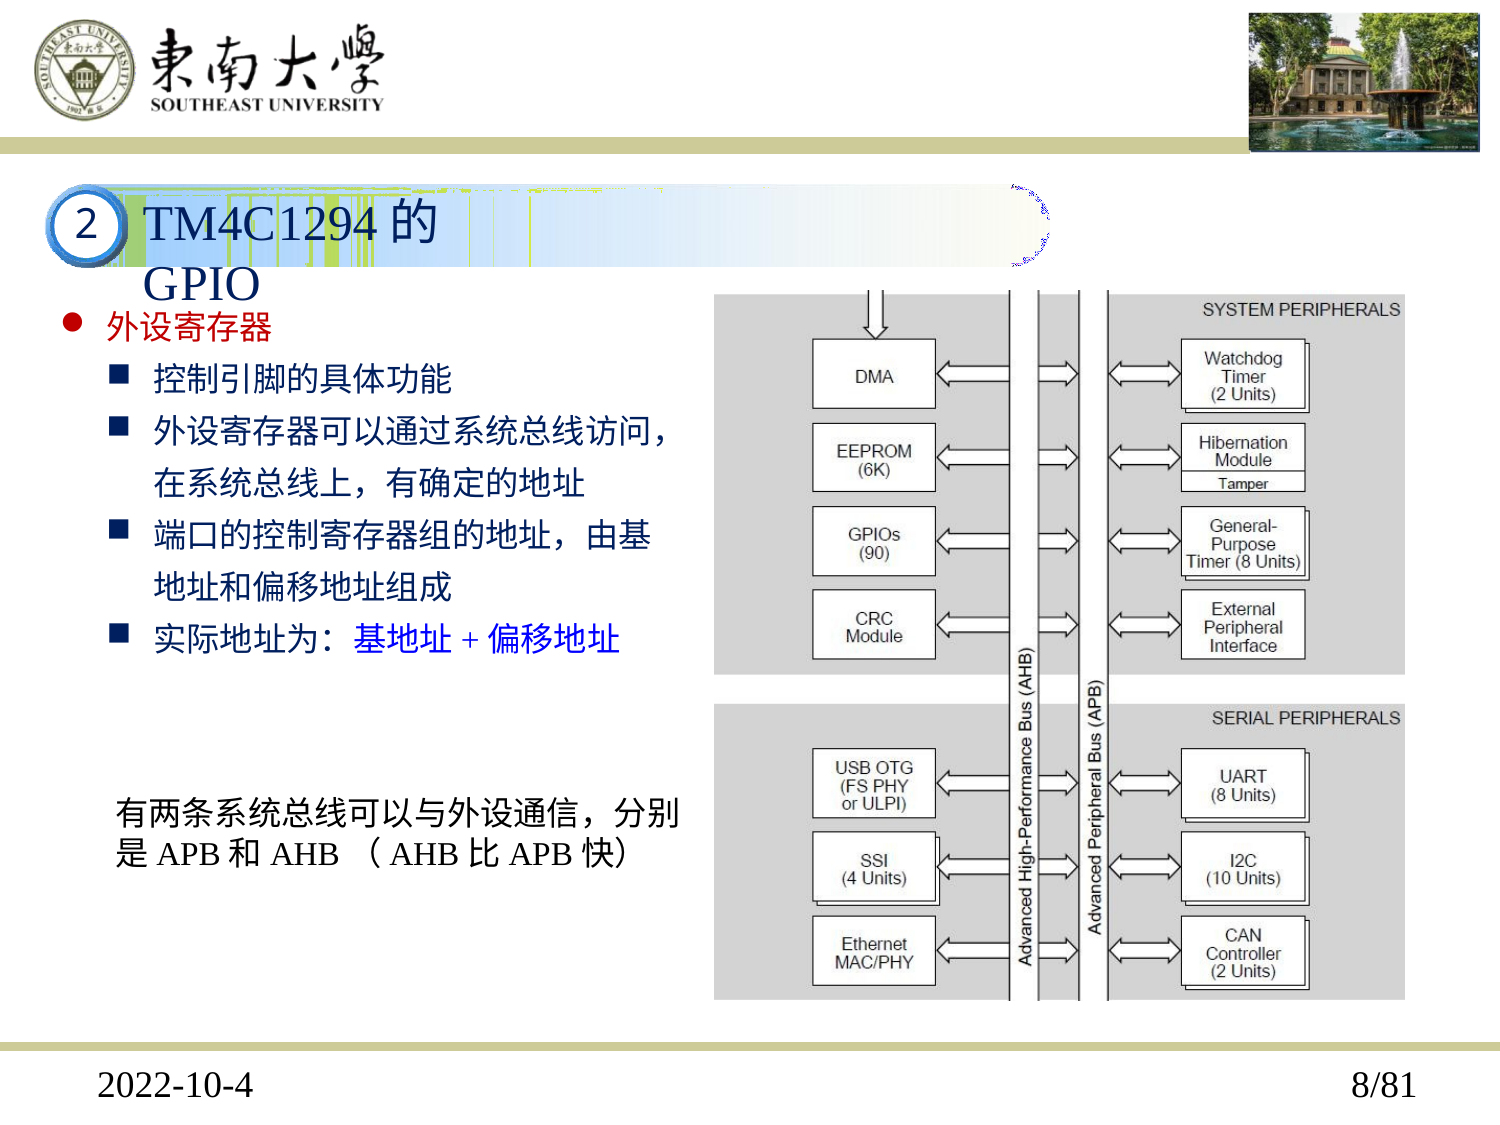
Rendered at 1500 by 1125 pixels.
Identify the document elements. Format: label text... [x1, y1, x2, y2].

picture [128, 184, 1050, 267]
picture [0, 10, 1483, 155]
picture [34, 19, 385, 122]
picture [0, 1042, 1500, 1051]
slide_number 1/81 [1326, 1061, 1427, 1125]
footer 2022-10-4 [94, 1061, 256, 1125]
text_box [44, 184, 128, 268]
title TM4C1294的GPIO [140, 188, 546, 292]
text_box 有两条系统总线可以与外设通信，分别 是APB和AHB（AHB比APB快） [113, 790, 684, 873]
picture [714, 290, 1405, 1001]
text_box 外设寄存器 控制引脚的具体功能 外设寄存器可以通过系统总线访问， 在系统总线上，有确定的地址 端口的控制寄存器组的地址，由基 地址和偏移地址组成 实际地址为：基地址+偏移地址 [57, 292, 689, 658]
